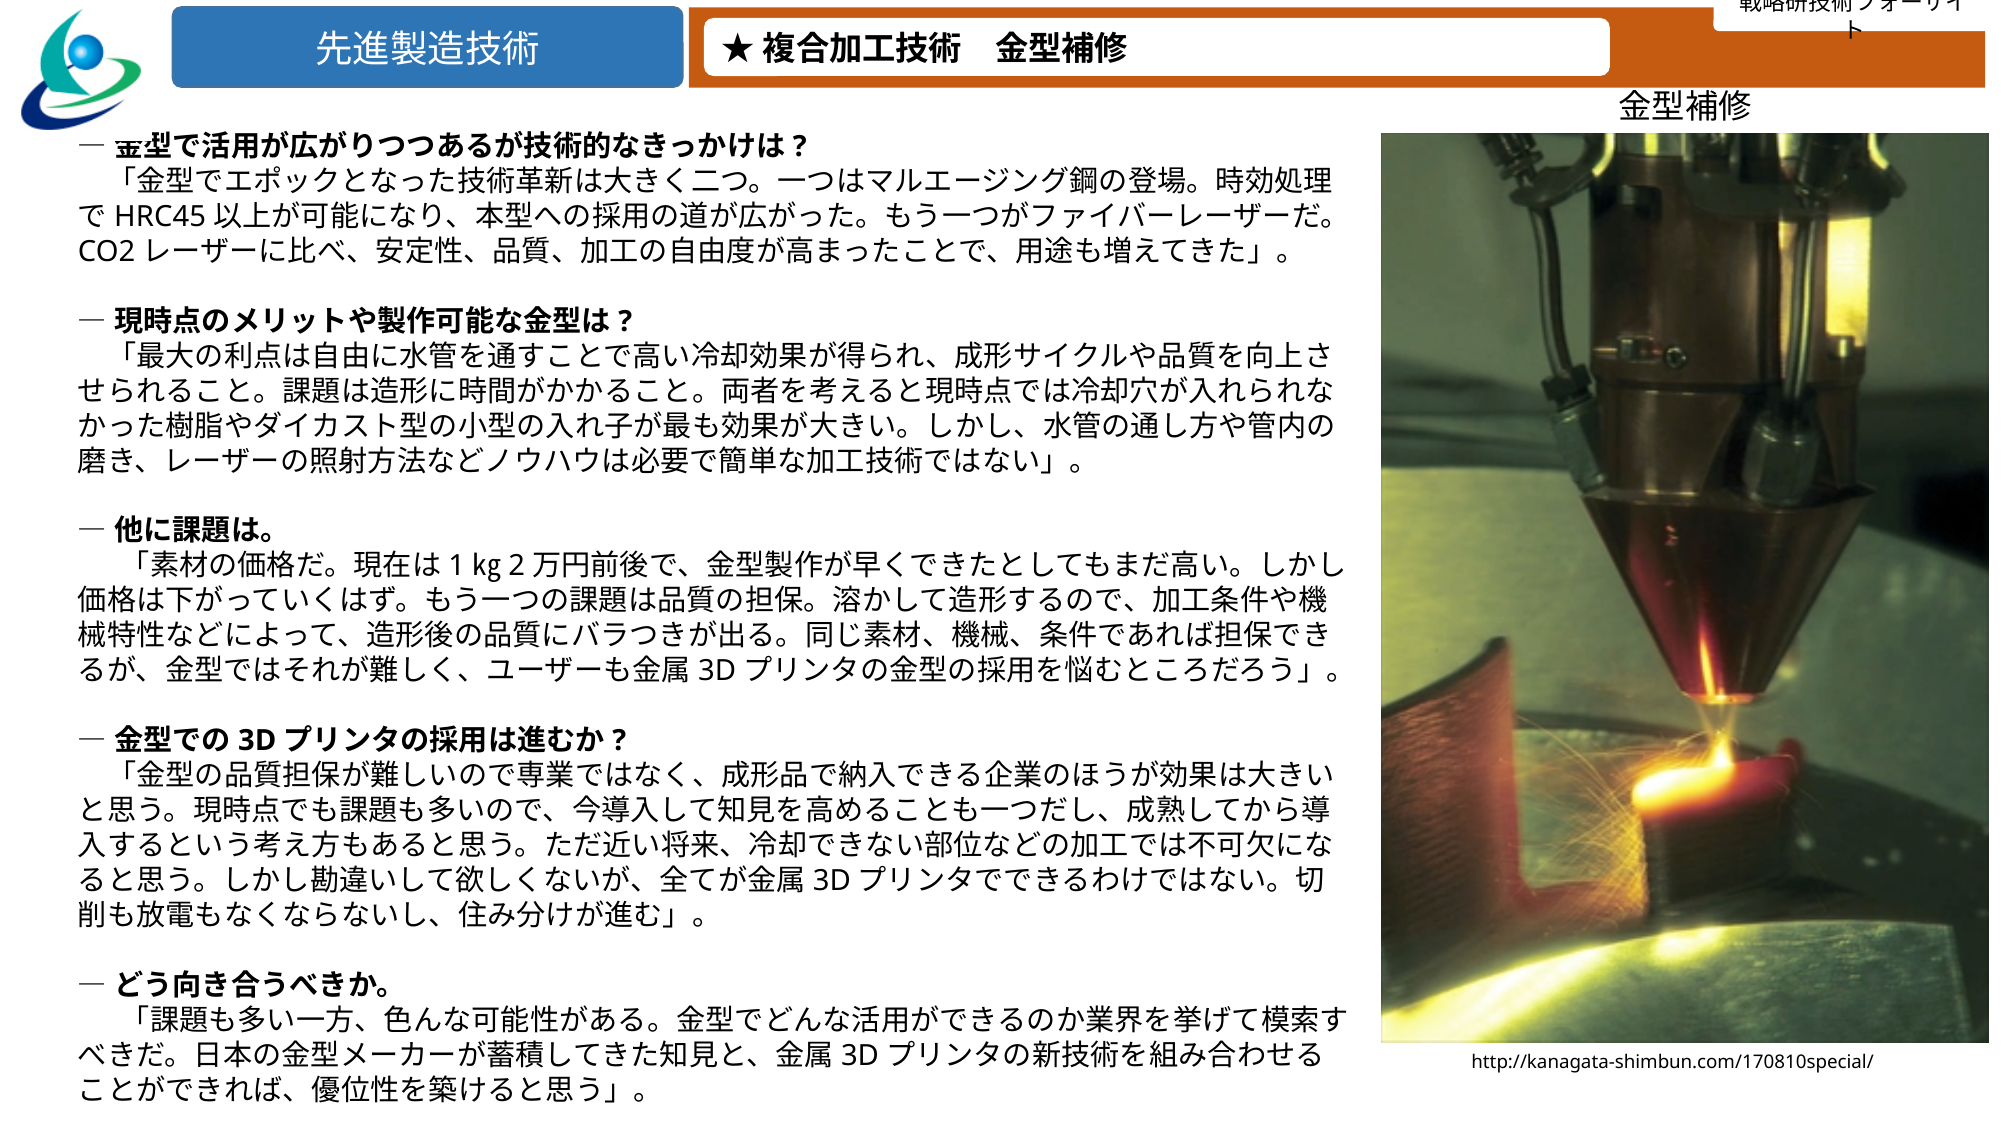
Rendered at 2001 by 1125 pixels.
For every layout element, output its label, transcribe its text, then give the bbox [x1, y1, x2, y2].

text_box ―金型で活用が広がりつつあるが技術的なきっかけは? 「金型でエポックとなった技術革新は大きく二つ。一つはマルエージング鋼の登場。時効処理でHRC45以上が可能になり、本型への採用の道が広がった。もう一つがファイバーレーザーだ。CO2レーザーに比べ、安定性、品質、加工の自由度が高まったことで、用途も増えてきた」。 ―現時点のメリットや製作可能な金型は? 「最大の利点は自由に水管を通すことで高い冷却効果が得られ、成形サイクルや品質を向上させられること。課題は造形に時間がかかること。両者を考えると現時点では冷却穴が入れられなかった樹脂やダイカスト型の小型の入れ子が最も効果が大きい。しかし、水管の通し方や管内の磨き、レーザーの照射方法などノウハウは必要で簡単な加工技術ではない」。 ―他に課題は。 「素材の価格だ。現在は1㎏2万円前後で、金型製作が早くできたとしてもまだ高い。しかし価格は下がっていくはず。もう一つの課題は品質の担保。溶かして造形するので、加工条件や機械特性などによって、造形後の品質にバラつきが出る。同じ素材、機械、条件であれば担保できるが、金型ではそれが難しく、ユーザーも金属3Dプリンタの金型の採用を悩むところだろう」。 ―金型での3Dプリンタの採用は進むか? 「金型の品質担保が難しいので専業ではなく、成形品で納入できる企業のほうが効果は大きいと思う。現時点でも課題も多いので、今導入して知見を高めることも一つだし、成熟してから導入するという考え方もあると思う。ただ近い将来、冷却できない部位などの加工では不可欠になると思う。しかし勘違いして欲しくないが、全てが金属3Dプリンタでできるわけではない。切削も放電もなくならないし、住み分けが進む」。 ―どう向き合うべきか。 「課題も多い一方、色んな可能性がある。金型でどんな活用ができるのか業界を挙げて模索すべきだ。日本の金型メーカーが蓄積してきた知見と、金属3Dプリンタの新技術を組み合わせることができれば、優位性を築けると思う」。 [63, 119, 1365, 1114]
text_box [688, 6, 1986, 89]
picture [1381, 133, 1989, 1043]
text_box http://kanagata-shimbun.com/170810special/ [1456, 1043, 1889, 1080]
picture [14, 3, 152, 142]
text_box 先進製造技術 [171, 6, 684, 88]
text_box 戦略研技術フォーサイト [1712, 0, 1997, 33]
text_box ★複合加工技術 金型補修 [702, 16, 1611, 78]
text_box 金型補修 [1490, 89, 1881, 133]
